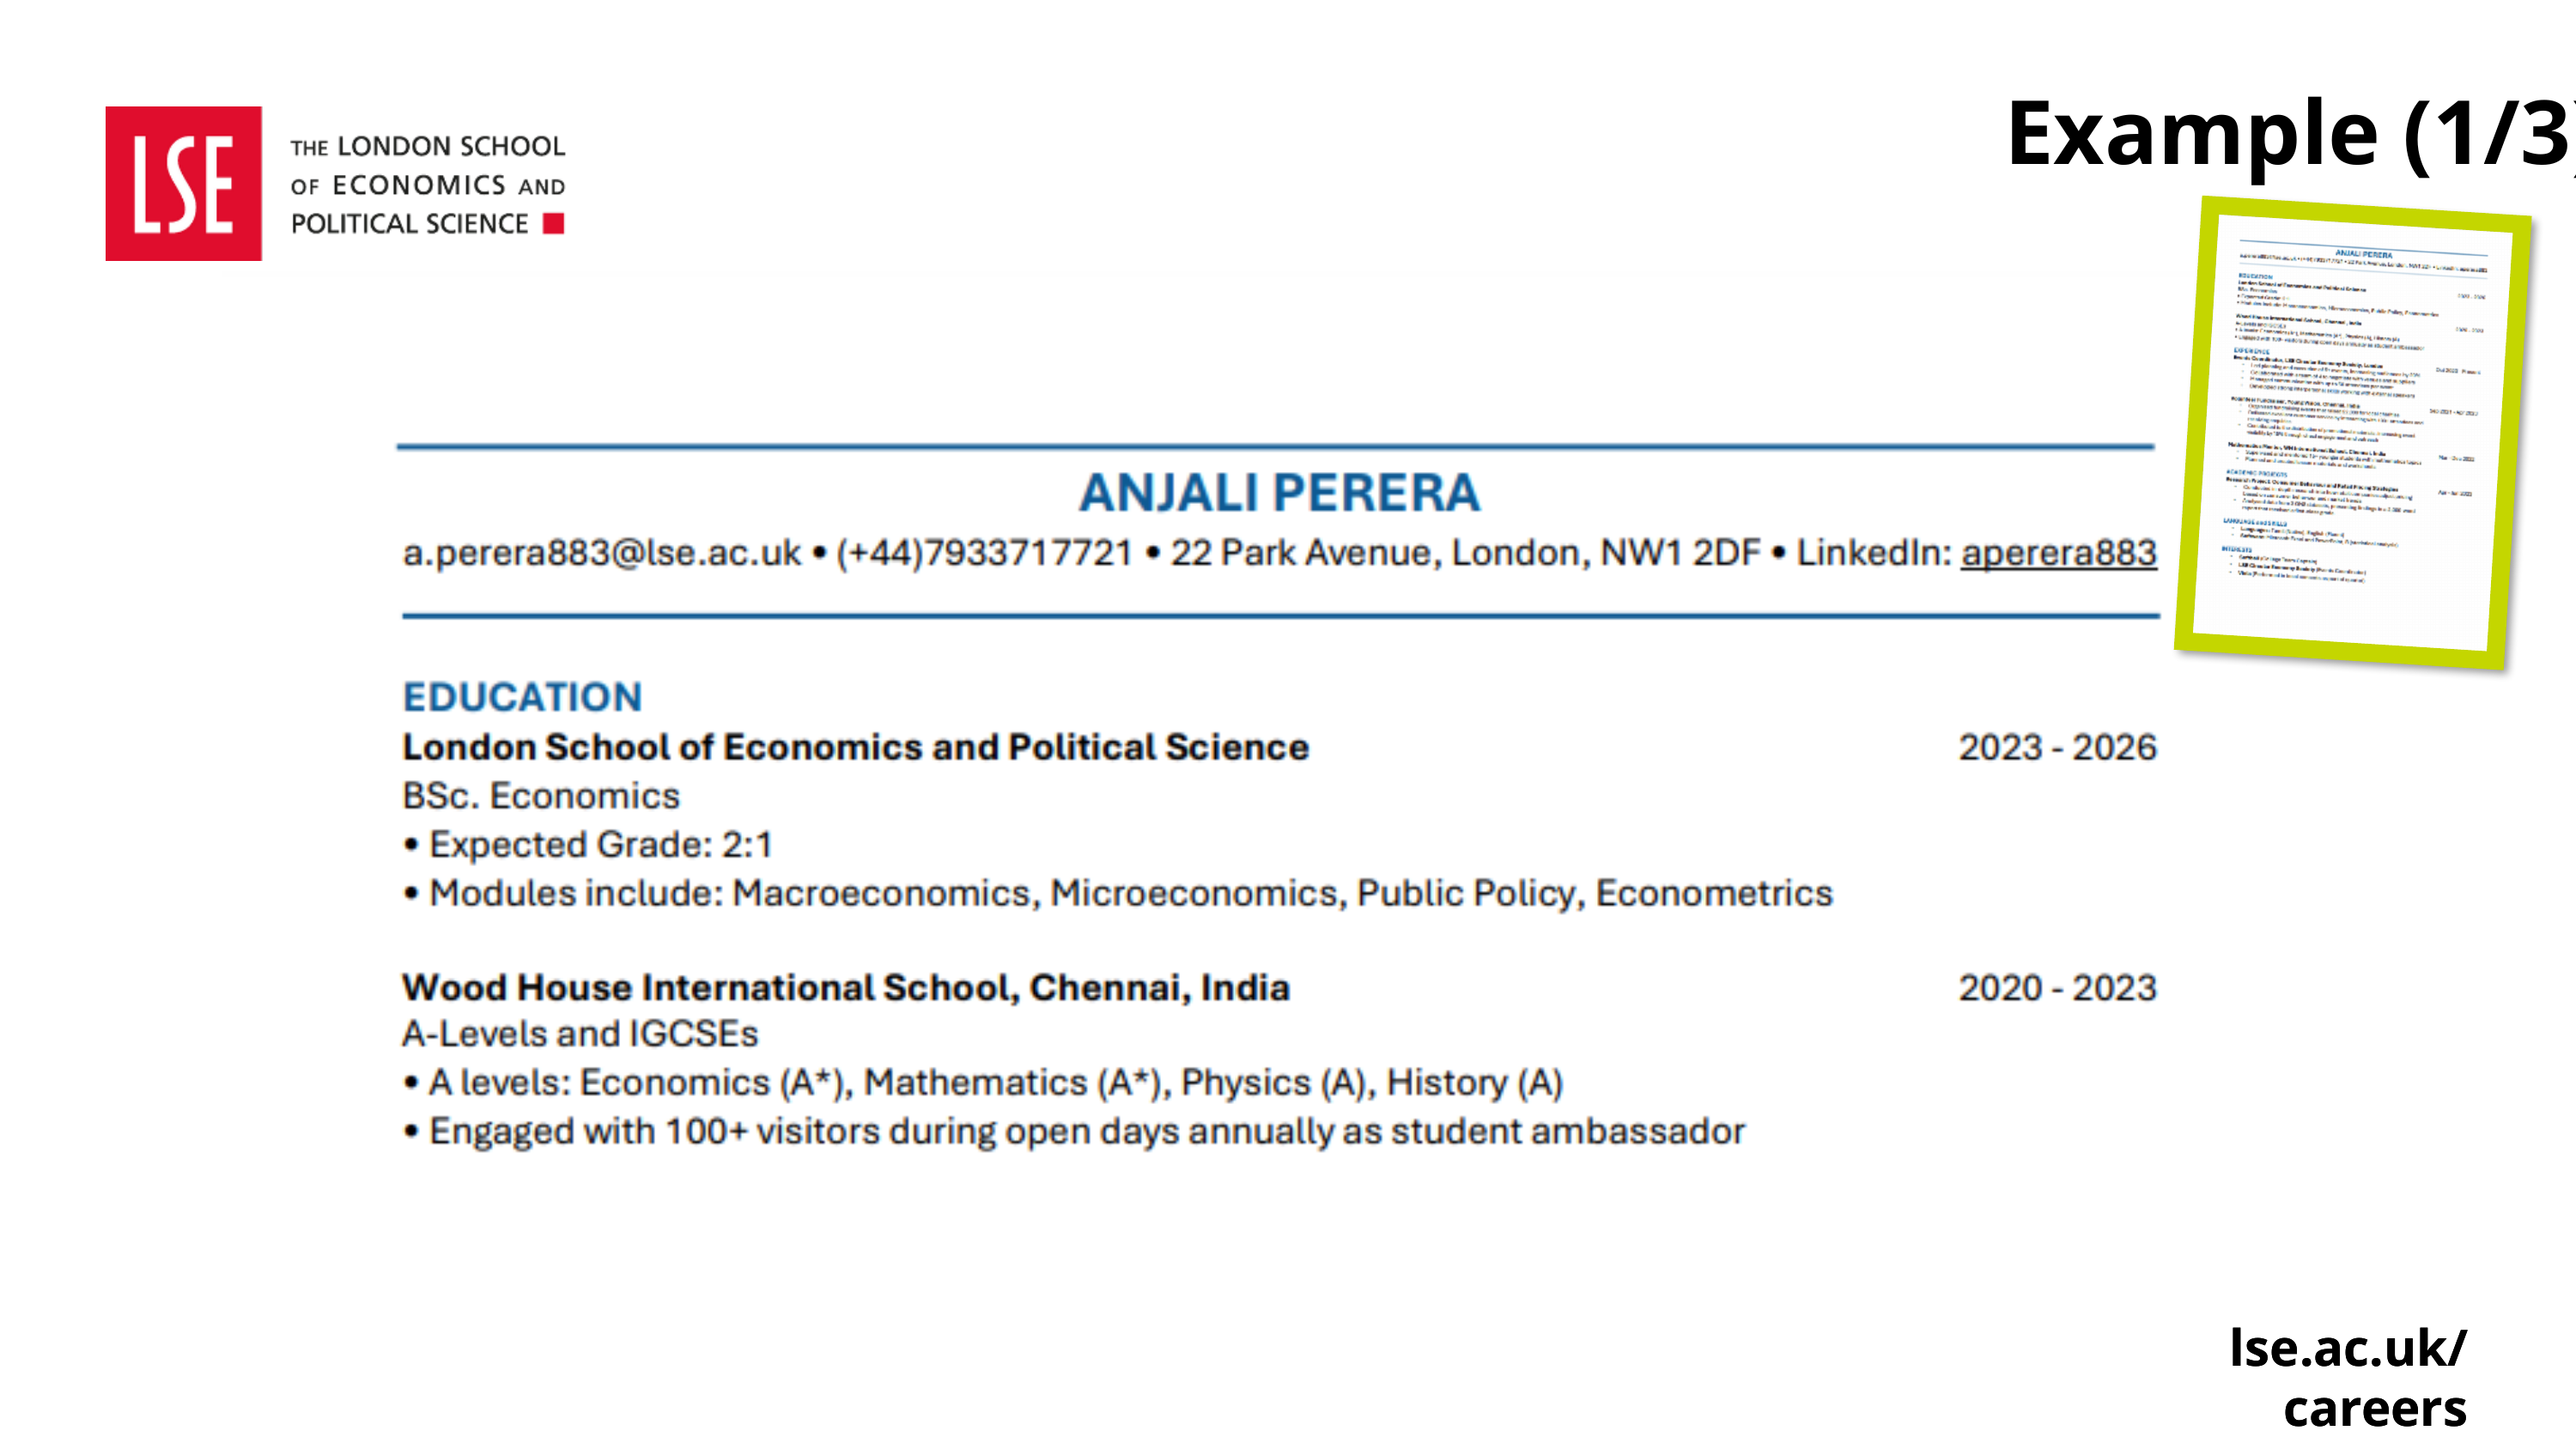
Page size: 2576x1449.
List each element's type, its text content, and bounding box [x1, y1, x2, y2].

picture [106, 106, 586, 261]
title Example (1/3) [1989, 0, 2576, 271]
picture [222, 215, 2512, 1177]
